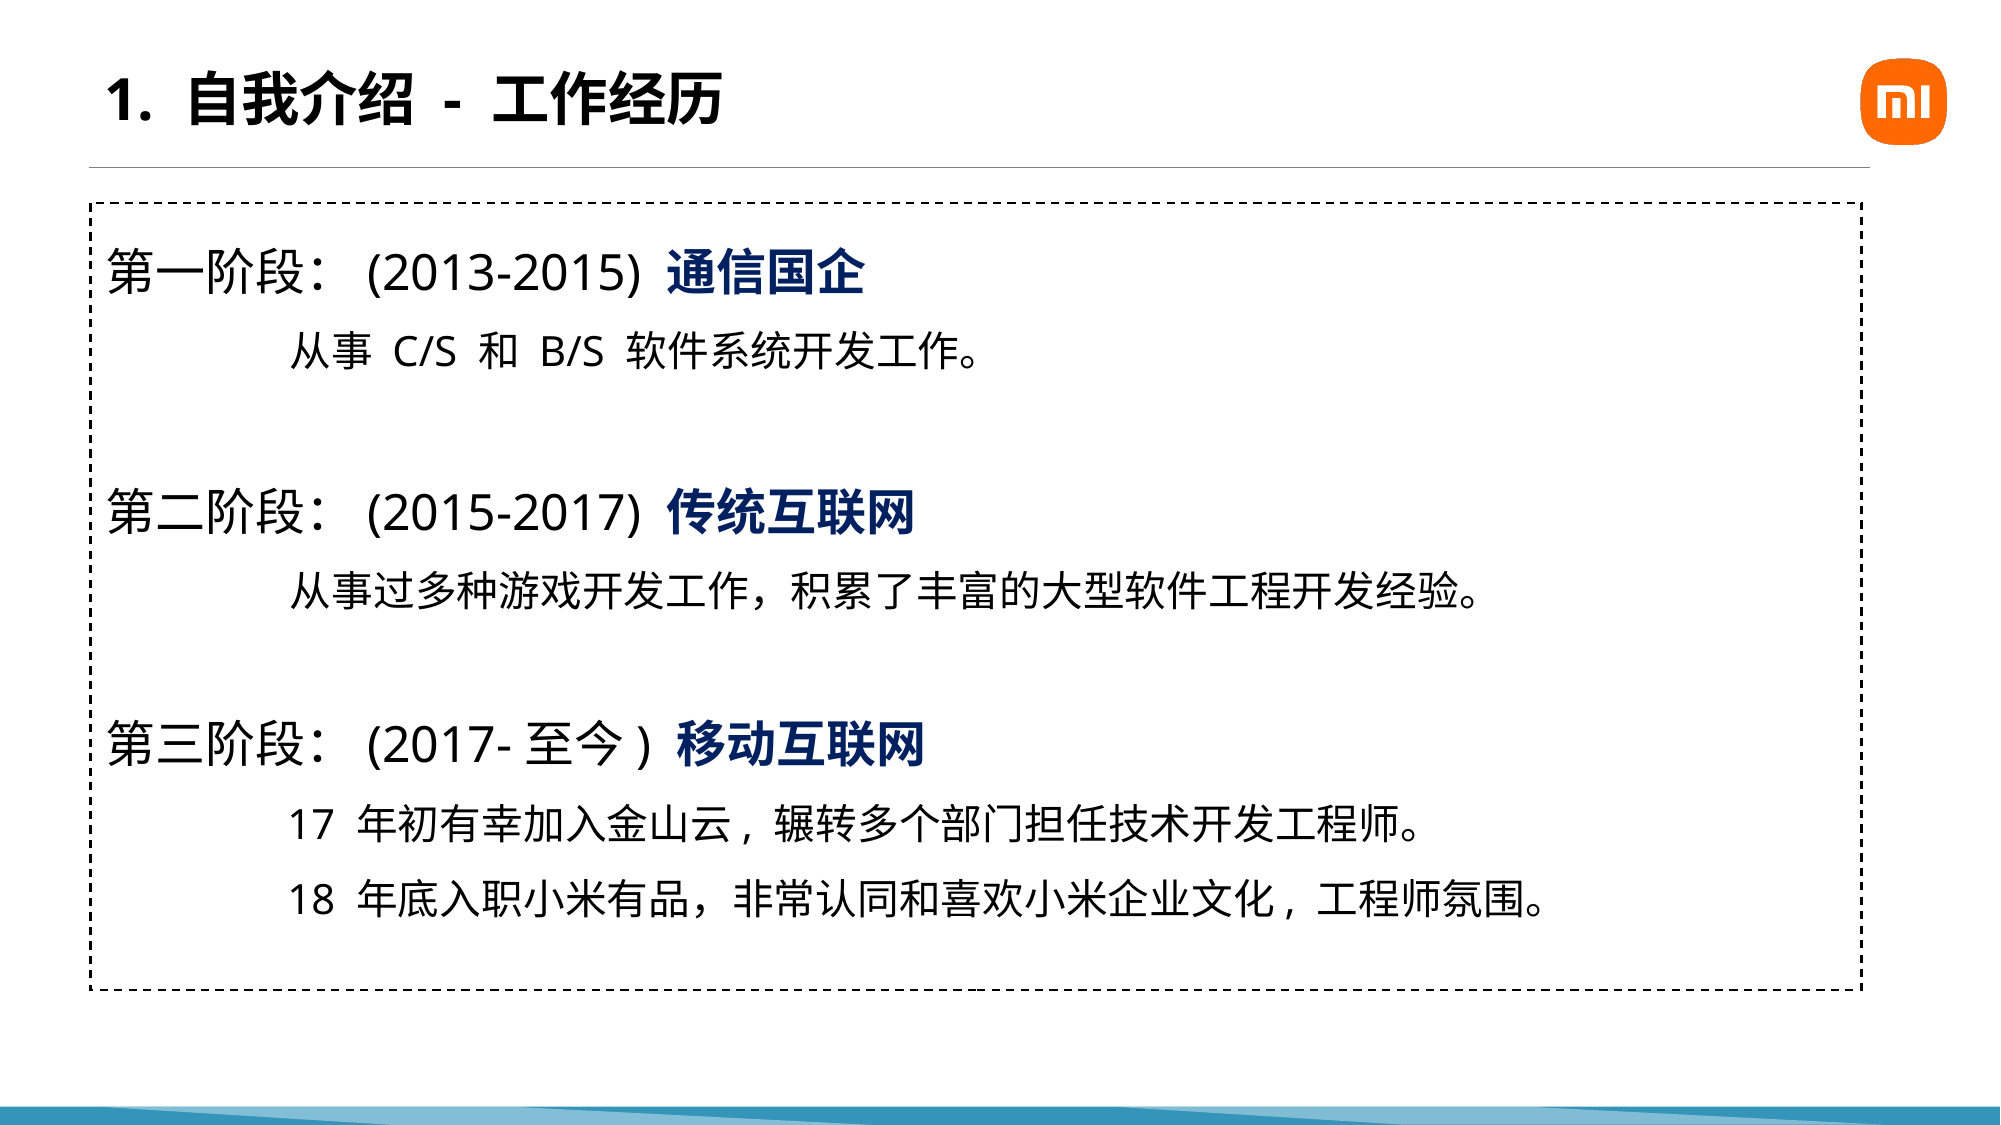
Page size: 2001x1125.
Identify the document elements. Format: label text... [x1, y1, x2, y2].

title 1. 自我介绍 - 工作经历 [89, 34, 1871, 169]
picture [1811, 9, 1996, 194]
text_box 第一阶段：(2013-2015) 通信国企 从事 C/S 和 B/S 软件系统开发工作。 第二阶段：(2015-2017) 传统互联网 从事过多种游戏开发工作，积累了丰富的大型软件工程开发经验。 第三阶段：(2017-至今) 移动互联网 17 年初有幸加入金山云, 辗转多个部门担任技术开发工程师。 18 年底入职小米有品，非常认同和喜欢小米企业文化, 工程师氛围。 [89, 202, 1863, 991]
